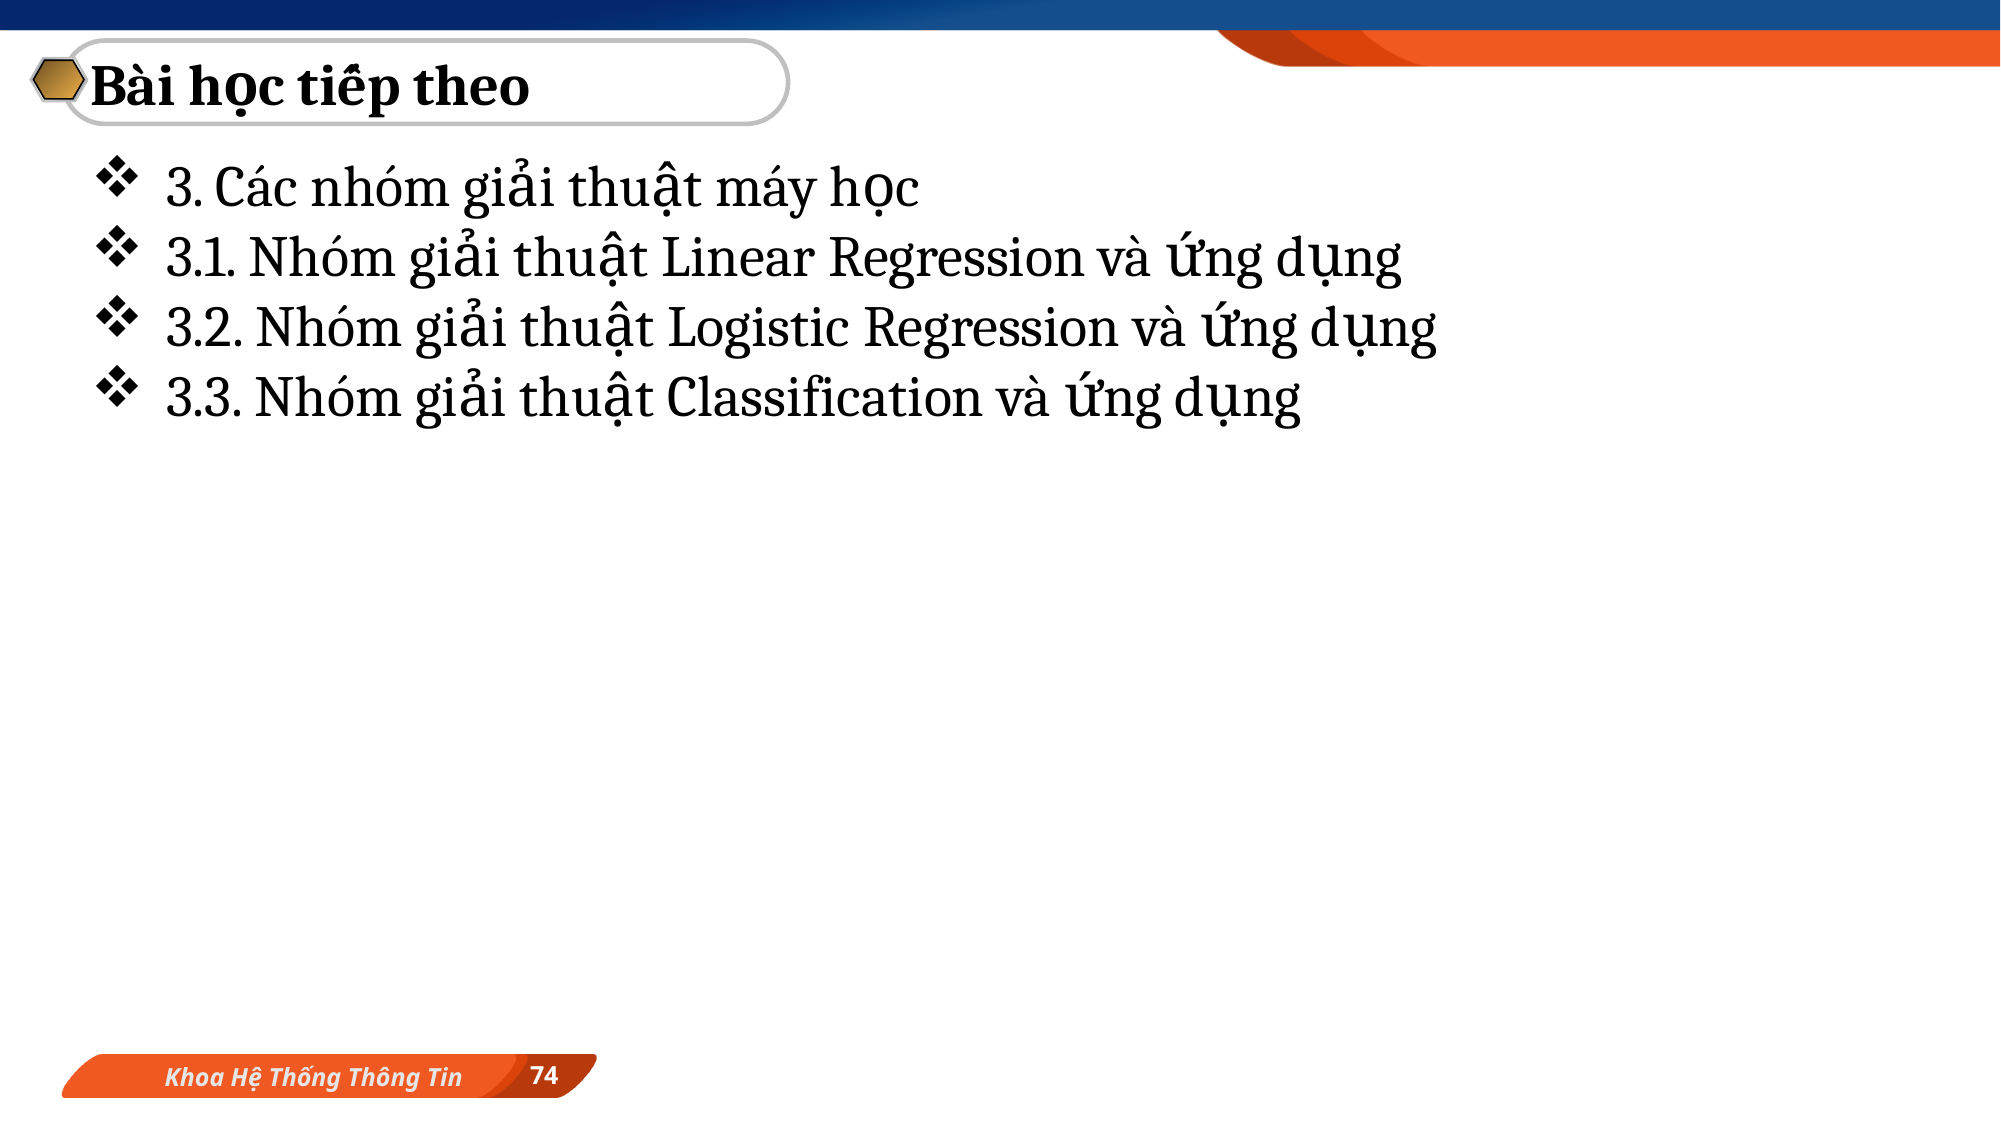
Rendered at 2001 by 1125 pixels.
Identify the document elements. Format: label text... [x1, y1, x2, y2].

picture [0, 0, 2001, 71]
text_box 3. Các nhóm giải thuật máy học 3.1. Nhóm giải thuật Linear Regression và ứng dụng 3.2. Nhóm giải thuật Logistic Regression và ứng dụng 3.3. Nhóm giải thuật Classification và ứng dụng [76, 140, 1937, 436]
picture [34, 1017, 624, 1125]
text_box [29, 40, 789, 125]
footer Khoa Hệ Thống Thông Tin [119, 1054, 508, 1098]
slide_number 74 [508, 1046, 574, 1106]
